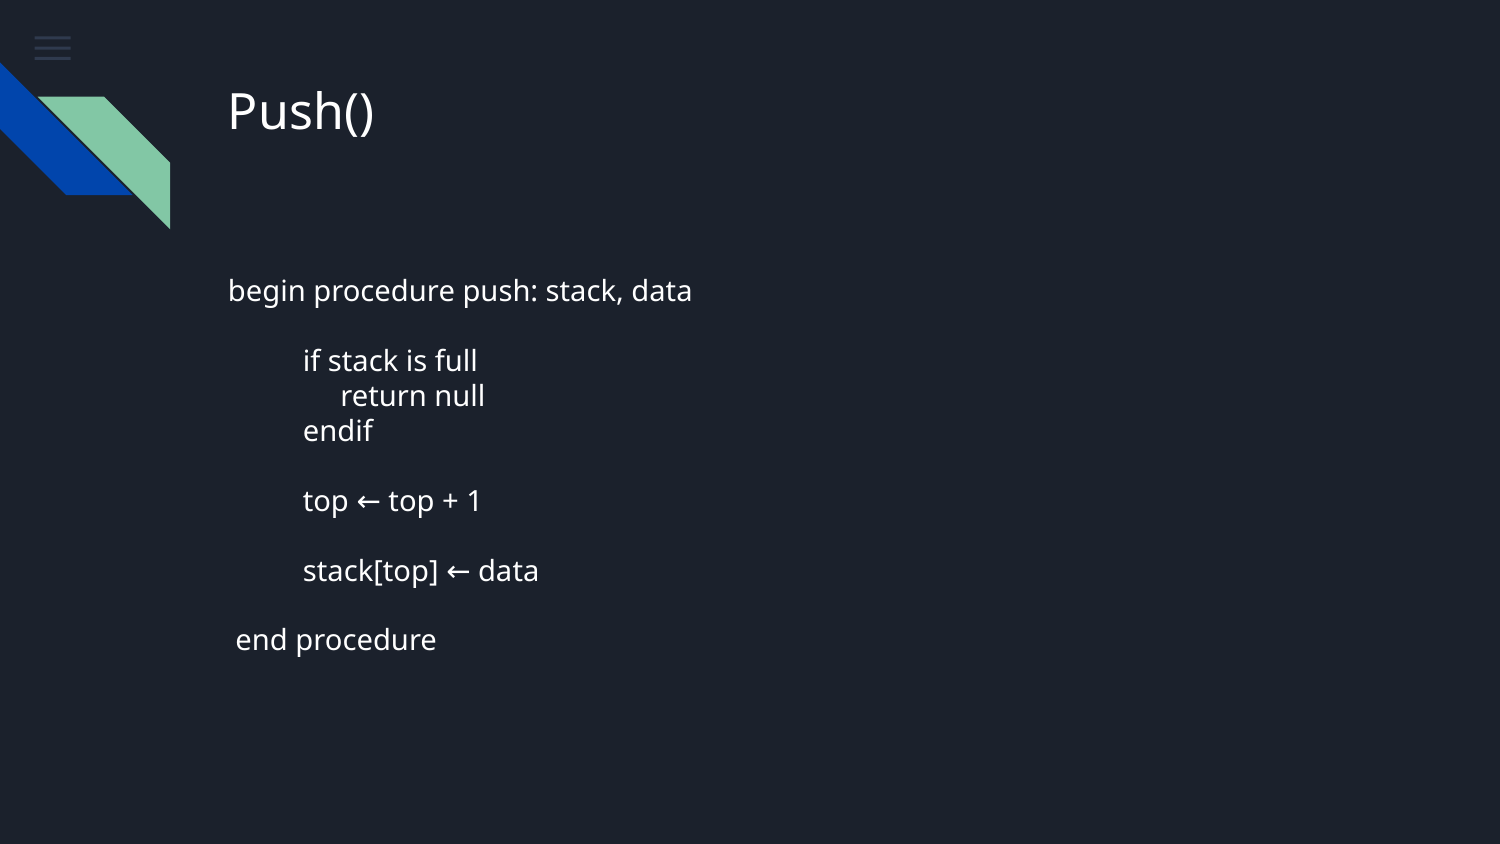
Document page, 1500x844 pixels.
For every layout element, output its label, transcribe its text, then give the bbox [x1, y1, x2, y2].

list begin procedure push: stack, data if stack is full return null endif top ← top + 1 stack[top] ← data end procedure [212, 257, 1368, 735]
title Push() [212, 64, 1368, 215]
